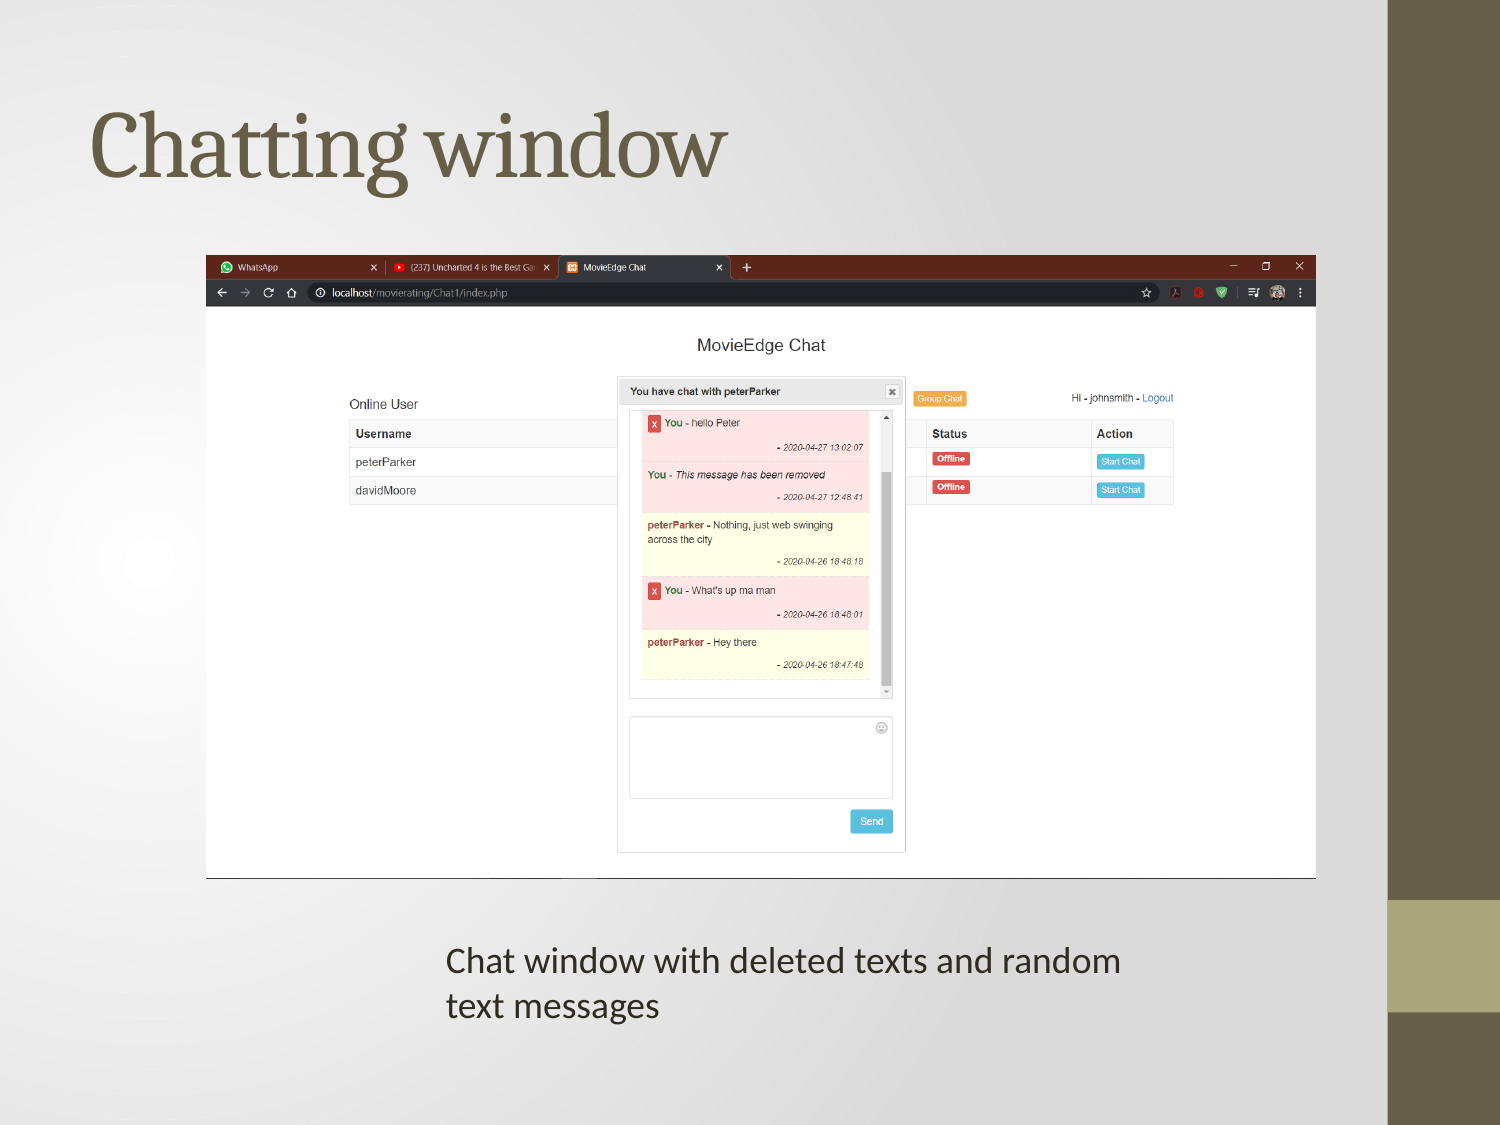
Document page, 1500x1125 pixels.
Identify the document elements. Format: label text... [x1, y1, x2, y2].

title Chatting window [75, 45, 1325, 233]
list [206, 254, 1316, 880]
text_box Chat window with deleted texts and random text messages [431, 928, 1187, 1034]
